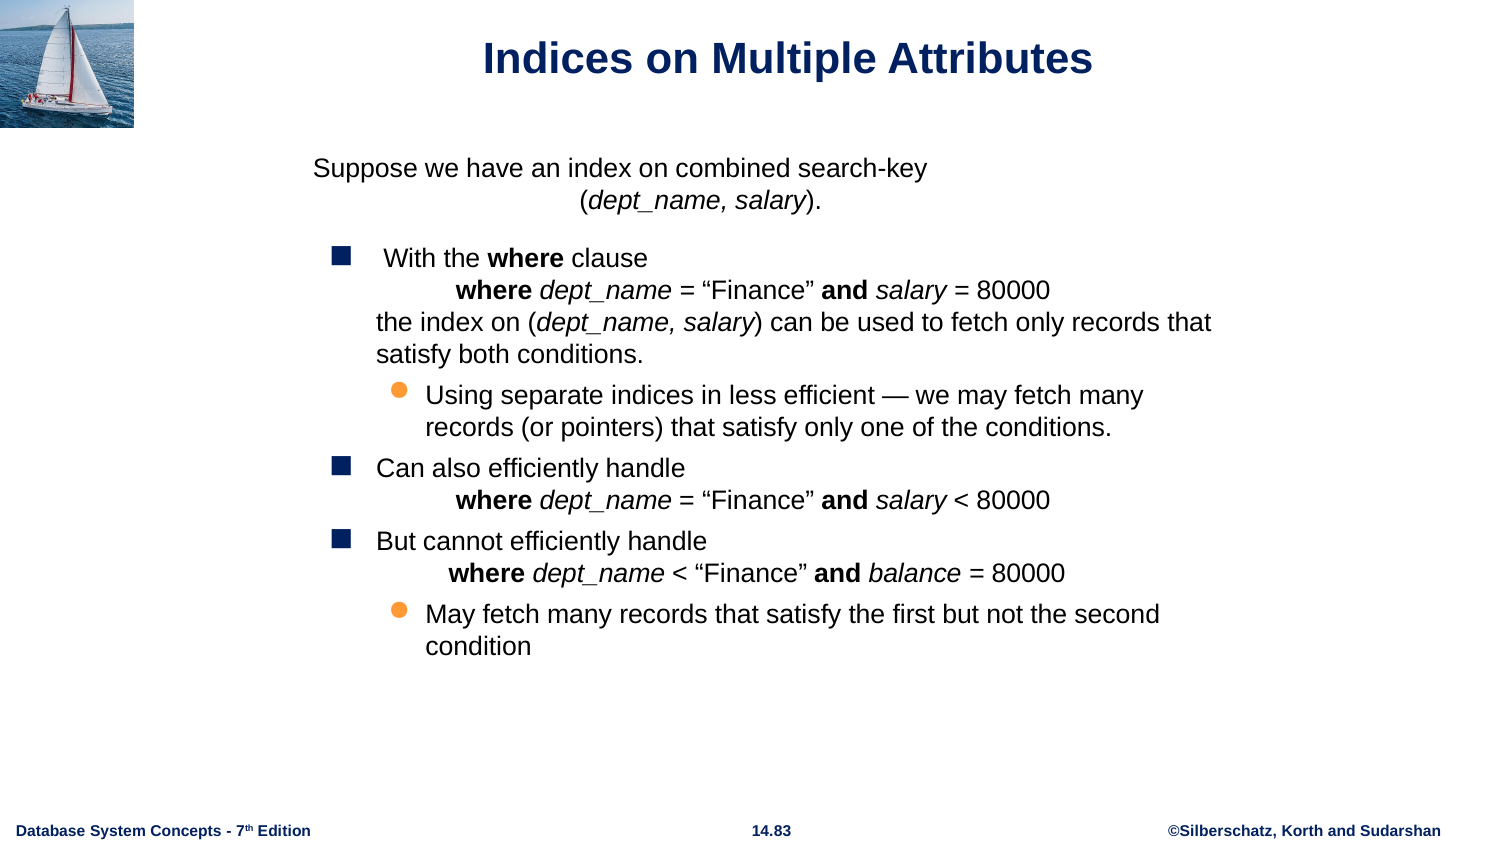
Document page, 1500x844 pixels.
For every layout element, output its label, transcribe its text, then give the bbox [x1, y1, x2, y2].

title Indices on Multiple Attributes [125, 14, 1452, 90]
list With the where clause where dept_name = “Finance” and salary = 80000 the index on (dept_name, salary) can be used to fetch only records that satisfy both conditions. Using separate indices in less efficient — we may fetch many records (or pointers) that satisfy only one of the conditions. Can also efficiently handle where dept_name = “Finance” and salary < 80000 But cannot efficiently handle where dept_name < “Finance” and balance = 80000 May fetch many records that satisfy the first but not the second condition [318, 233, 1238, 743]
picture [0, 0, 134, 128]
text_box Suppose we have an index on combined search-key (dept_name, salary). [298, 143, 1201, 222]
